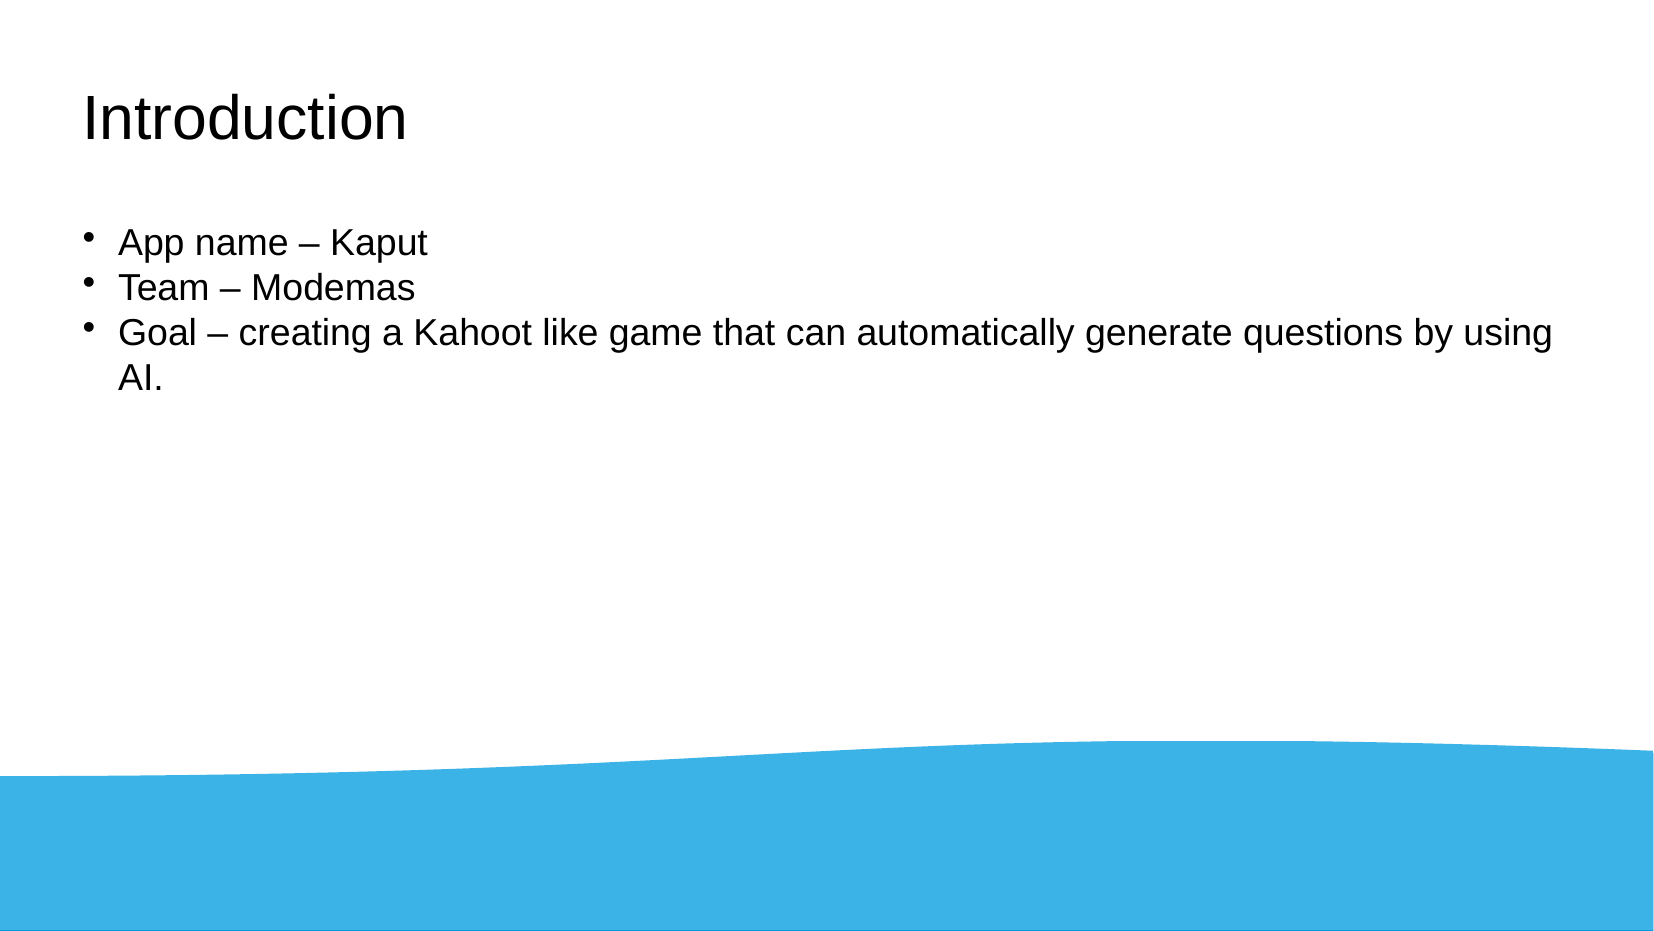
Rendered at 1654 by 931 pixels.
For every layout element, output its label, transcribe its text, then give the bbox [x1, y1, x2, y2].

title Introduction [82, 37, 1571, 193]
subtitle App name – Kaput Team – Modemas Goal – creating a Kahoot like game that can automatically generate questions by using AI. [82, 217, 1571, 757]
